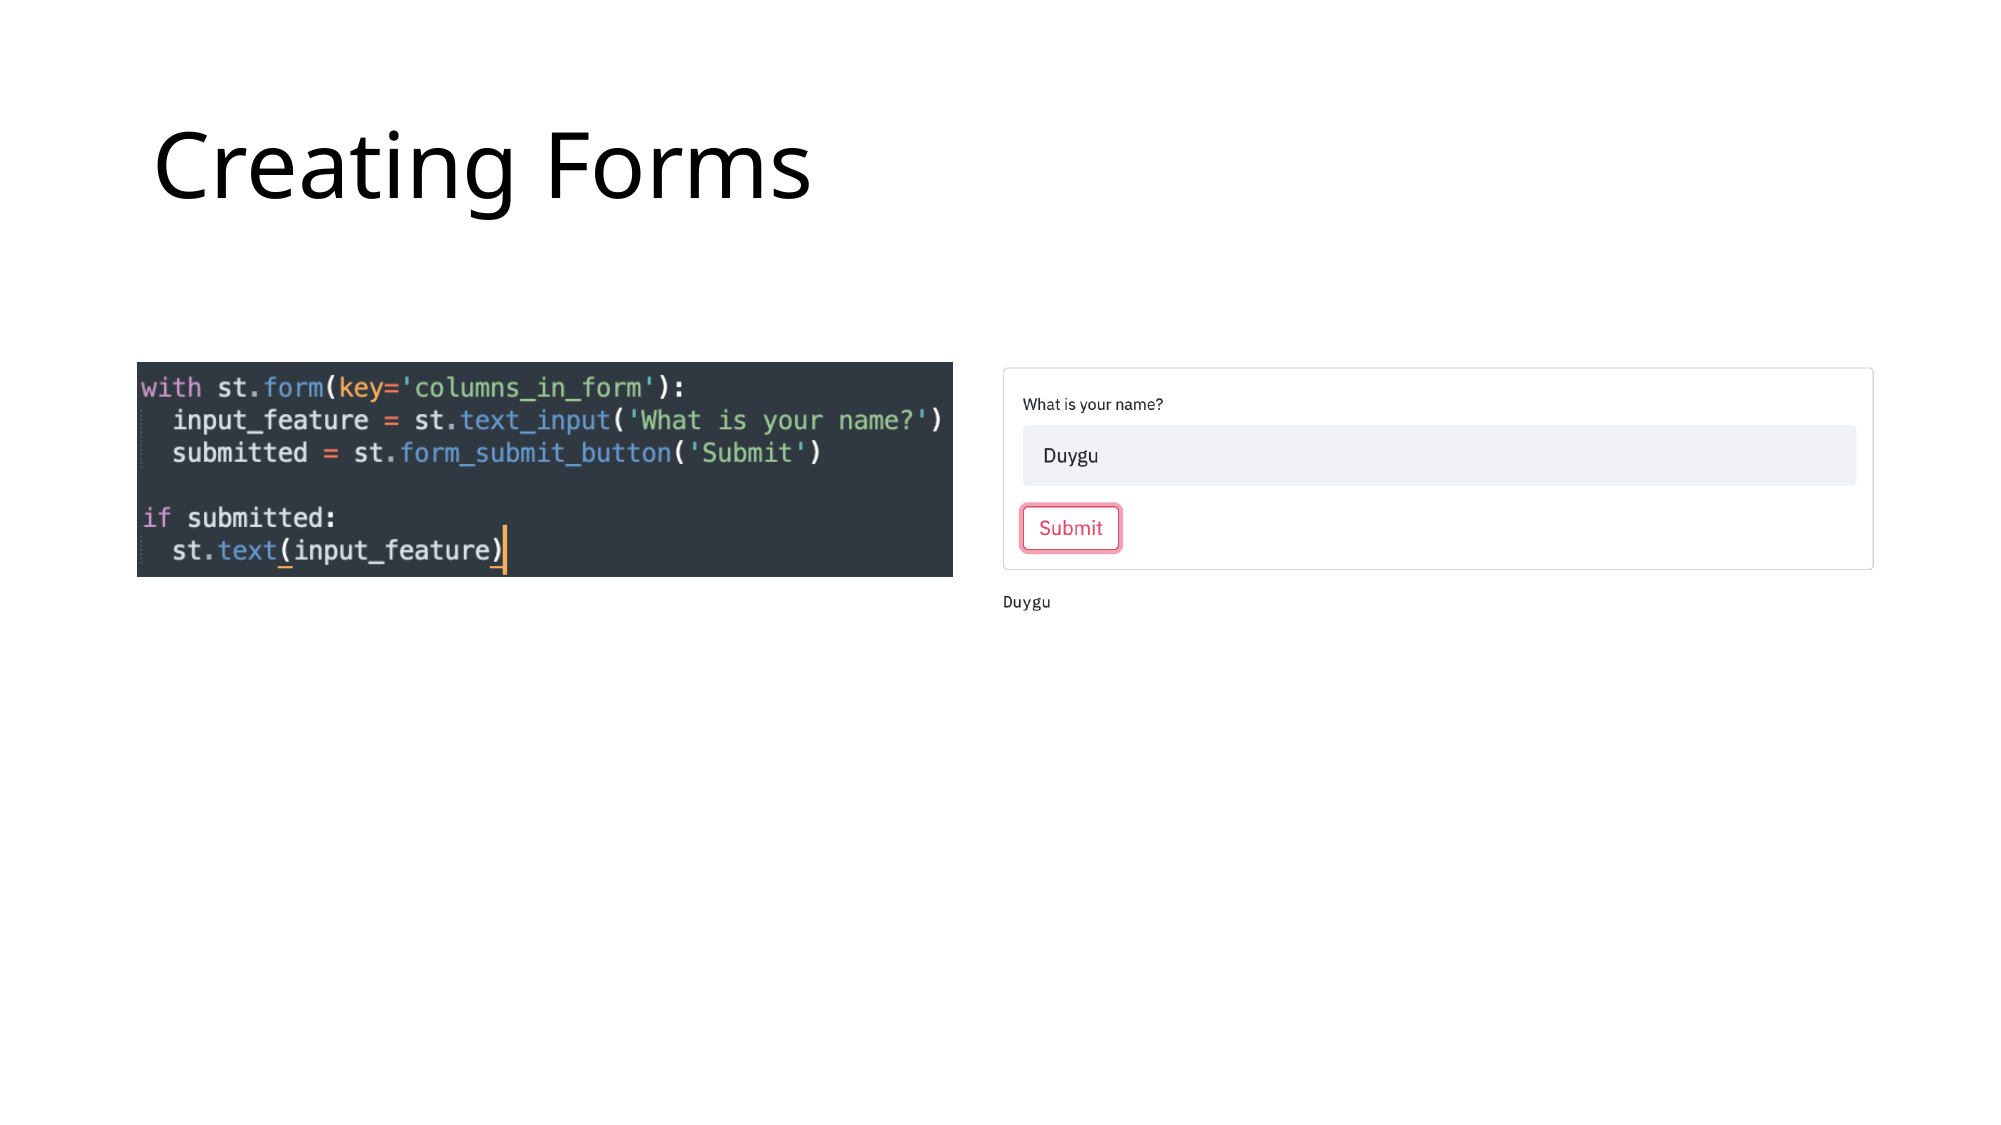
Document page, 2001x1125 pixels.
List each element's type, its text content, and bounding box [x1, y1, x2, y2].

picture [999, 362, 1881, 616]
title Creating Forms [137, 59, 1863, 278]
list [137, 362, 953, 577]
